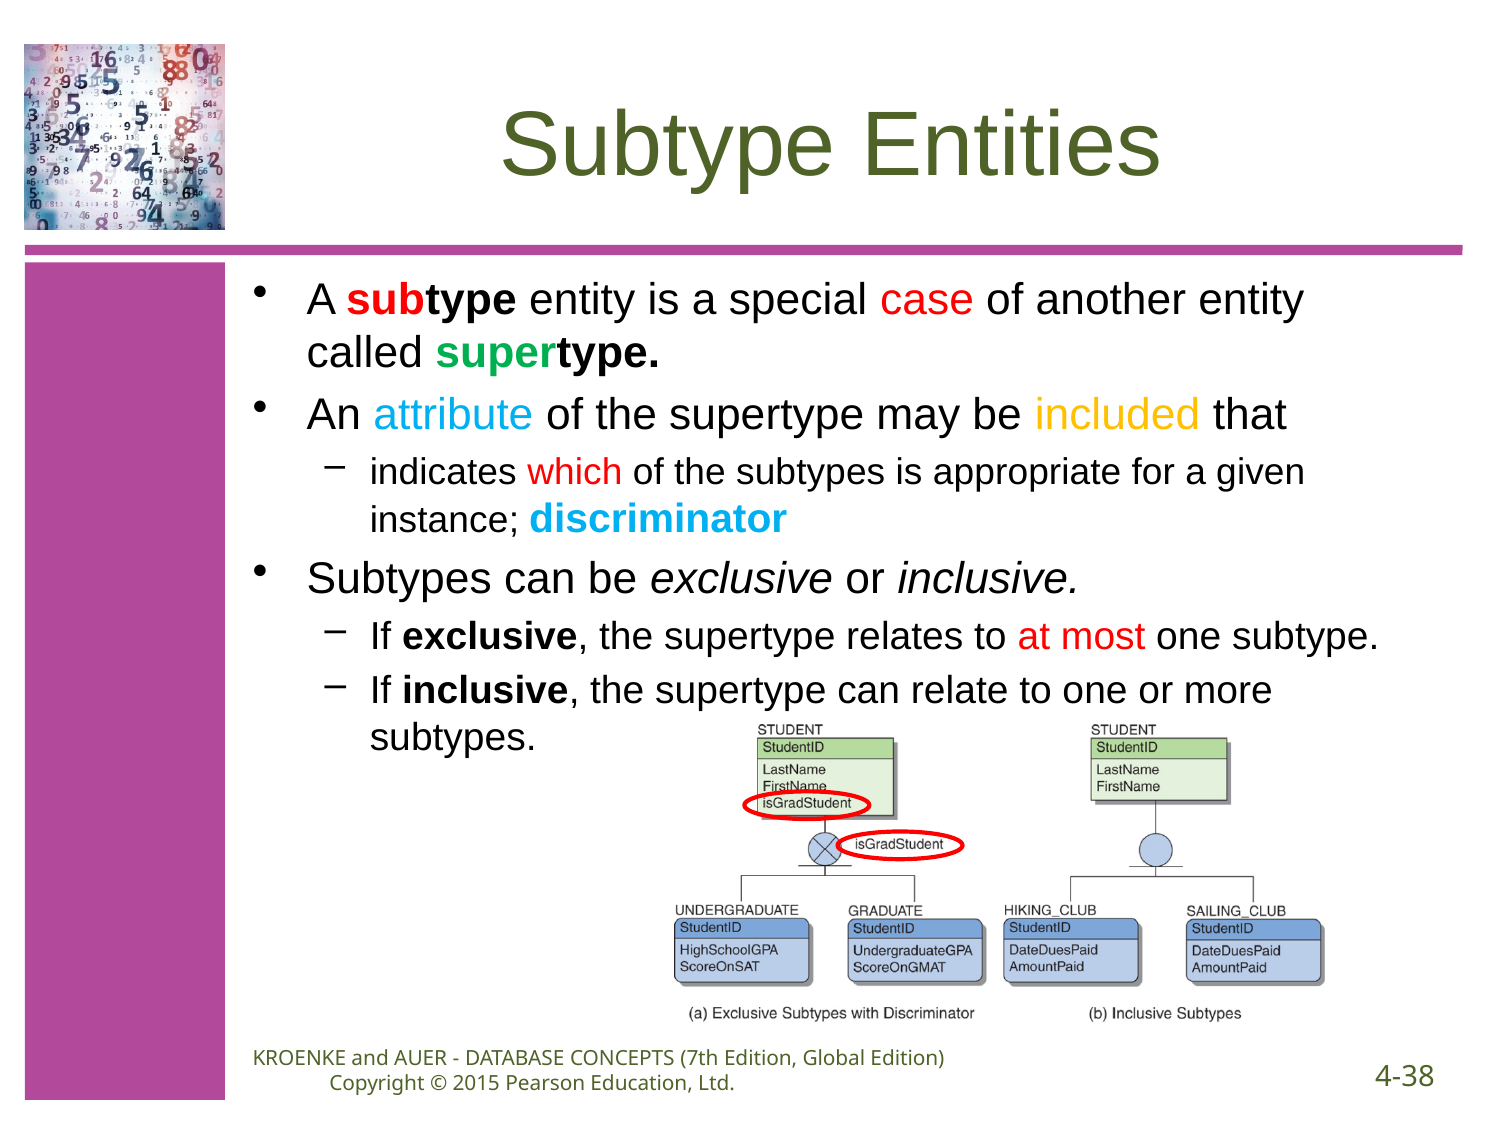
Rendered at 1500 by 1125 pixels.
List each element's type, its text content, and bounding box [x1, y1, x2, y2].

list A subtype entity is a special case of another entity called supertype. An attribute of the supertype may be included that indicates which of the subtypes is appropriate for a given instance; discriminator Subtypes can be exclusive or inclusive. If exclusive, the supertype relates to at most one subtype. If inclusive, the supertype can relate to one or more subtypes. [237, 262, 1426, 776]
picture [24, 44, 225, 230]
slide_number 4-38 [1287, 1049, 1451, 1103]
footer KROENKE and AUER - DATABASE CONCEPTS (7th Edition, Global Edition) Copyright © 2015 Pearson Education, Ltd. [237, 1037, 1088, 1104]
picture [673, 724, 1326, 1026]
title Subtype Entities [237, 44, 1426, 233]
